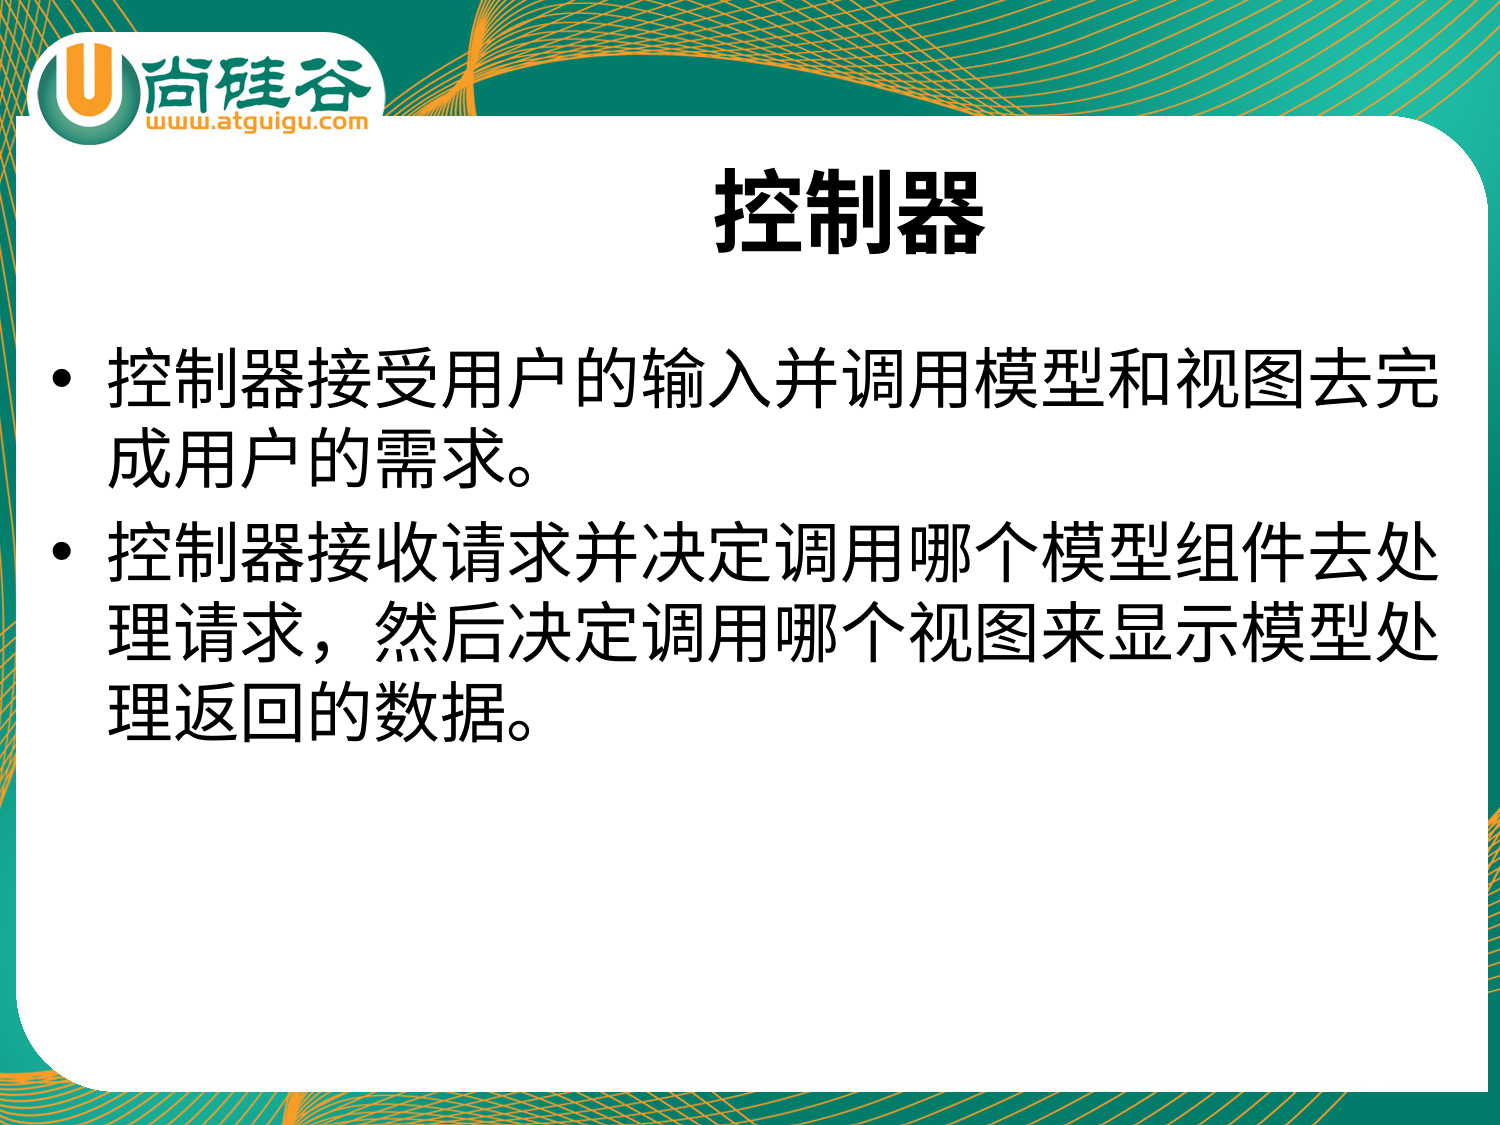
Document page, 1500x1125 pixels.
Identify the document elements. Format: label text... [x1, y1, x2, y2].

picture [0, 0, 1500, 1125]
title 控制器 [210, 90, 1490, 330]
list 控制器接受用户的输入并调用模型和视图去完成用户的需求。 控制器接收请求并决定调用哪个模型组件去处理请求，然后决定调用哪个视图来显示模型处理返回的数据。 [35, 329, 1477, 1004]
